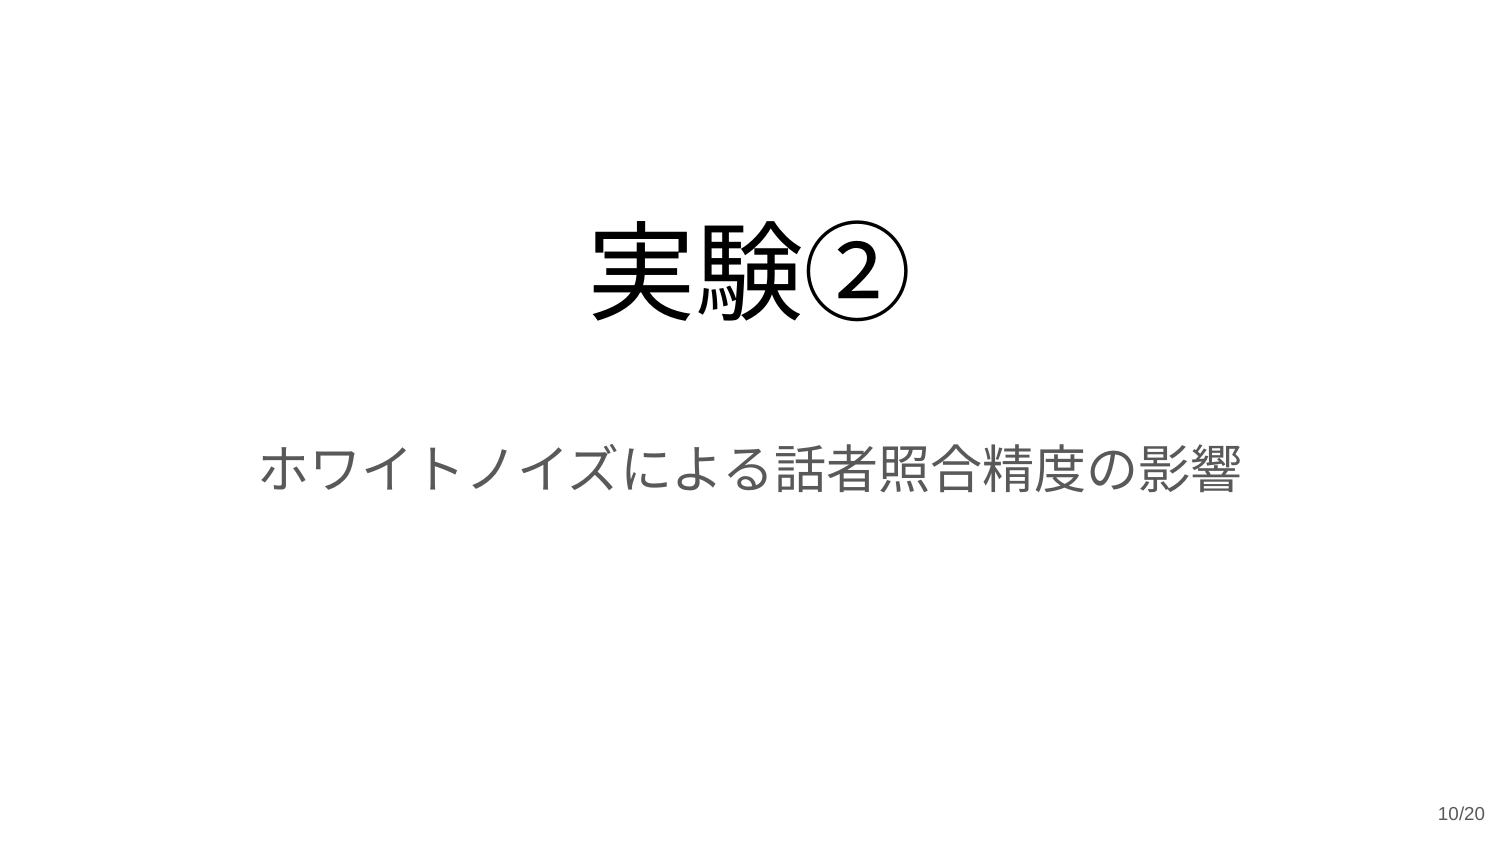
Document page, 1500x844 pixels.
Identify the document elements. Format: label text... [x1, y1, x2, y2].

text_box 実験② [503, 189, 996, 350]
text_box 10/20 [1345, 790, 1500, 836]
text_box ホワイトノイズによる話者照合精度の影響 [0, 421, 1500, 515]
